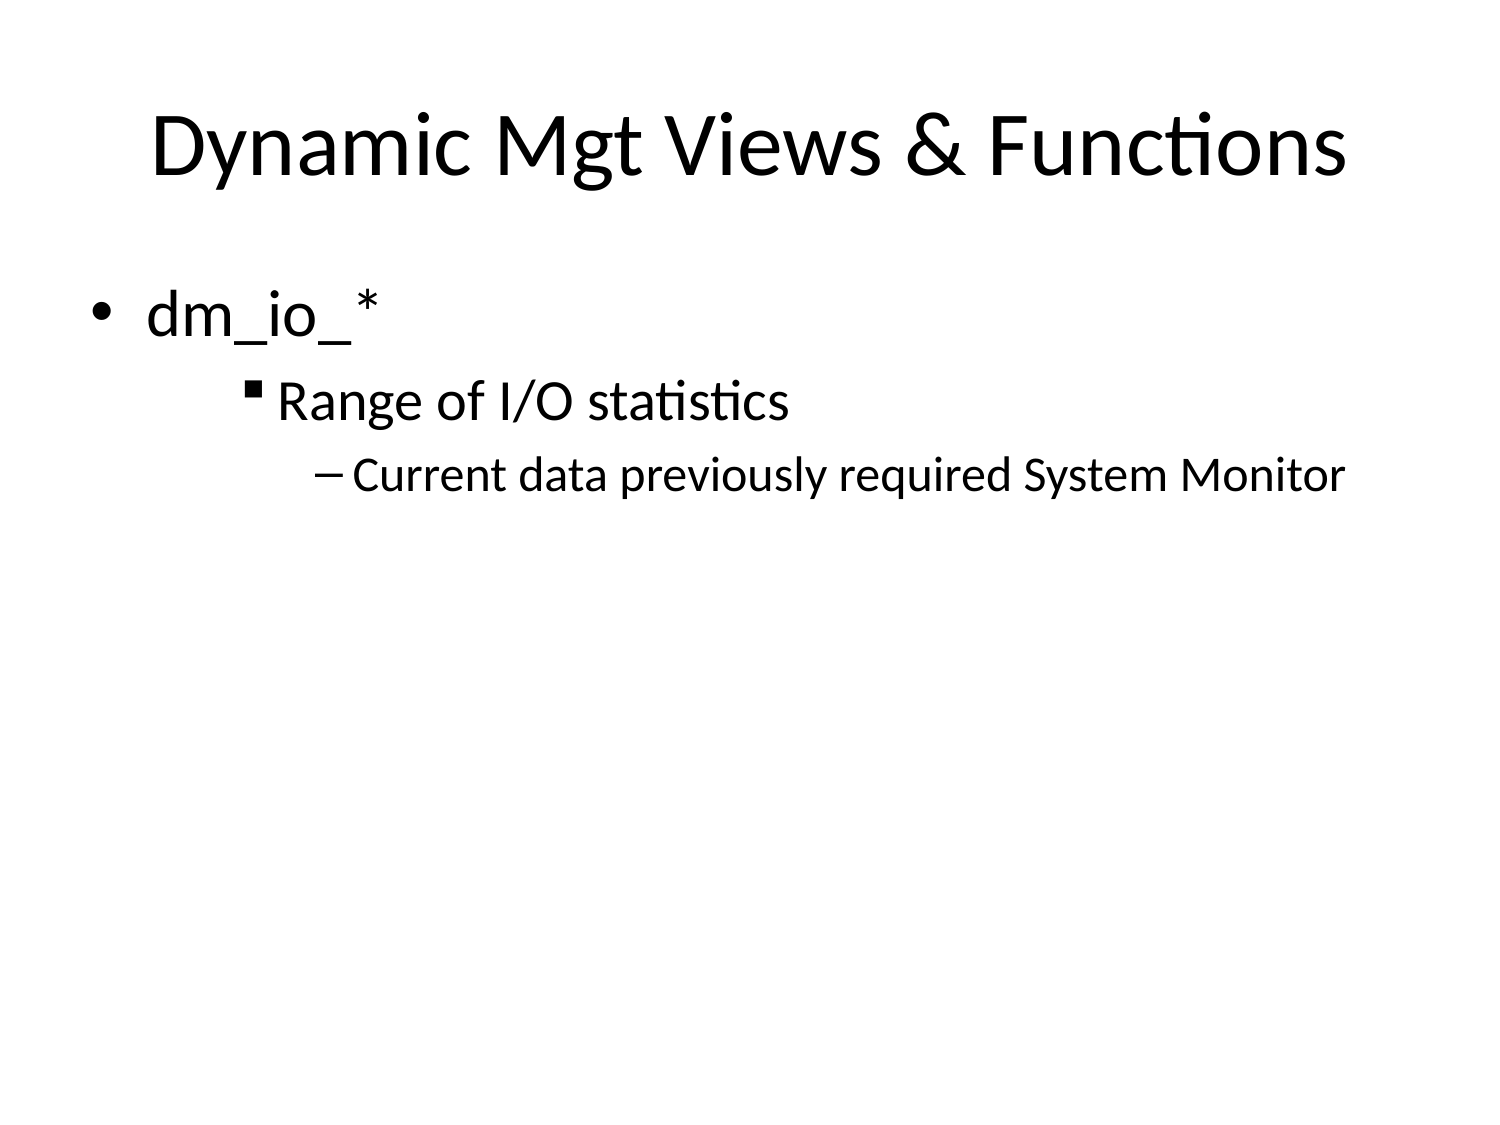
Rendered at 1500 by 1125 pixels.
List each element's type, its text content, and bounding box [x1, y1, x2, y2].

title Dynamic Mgt Views & Functions [75, 45, 1425, 233]
list dm_io_* Range of I/O statistics Current data previously required System Monitor [75, 262, 1425, 1005]
